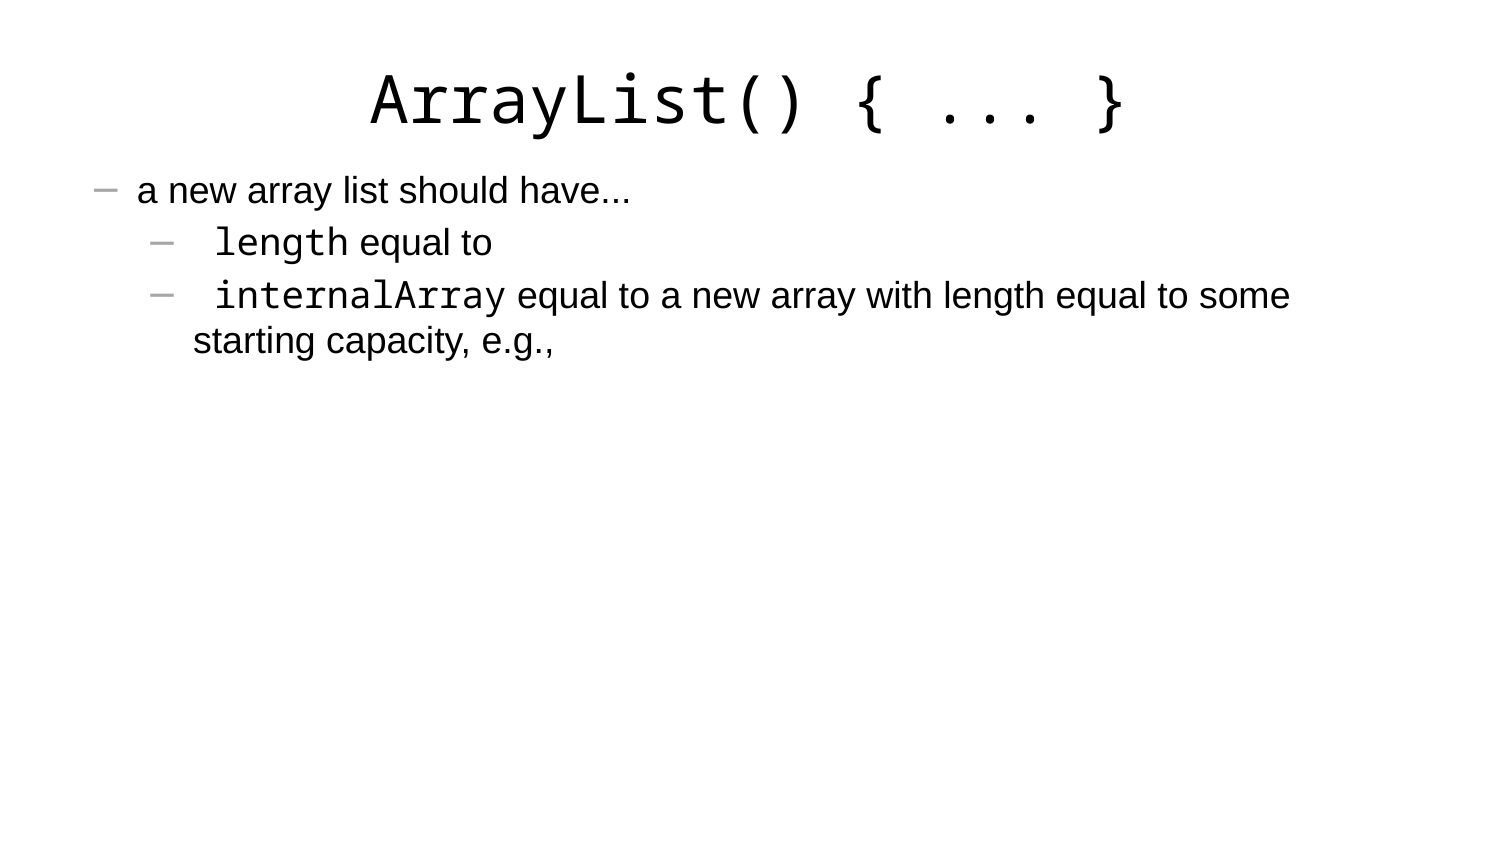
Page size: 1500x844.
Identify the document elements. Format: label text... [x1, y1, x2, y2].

title ArrayList() { ... } [75, 41, 1425, 152]
